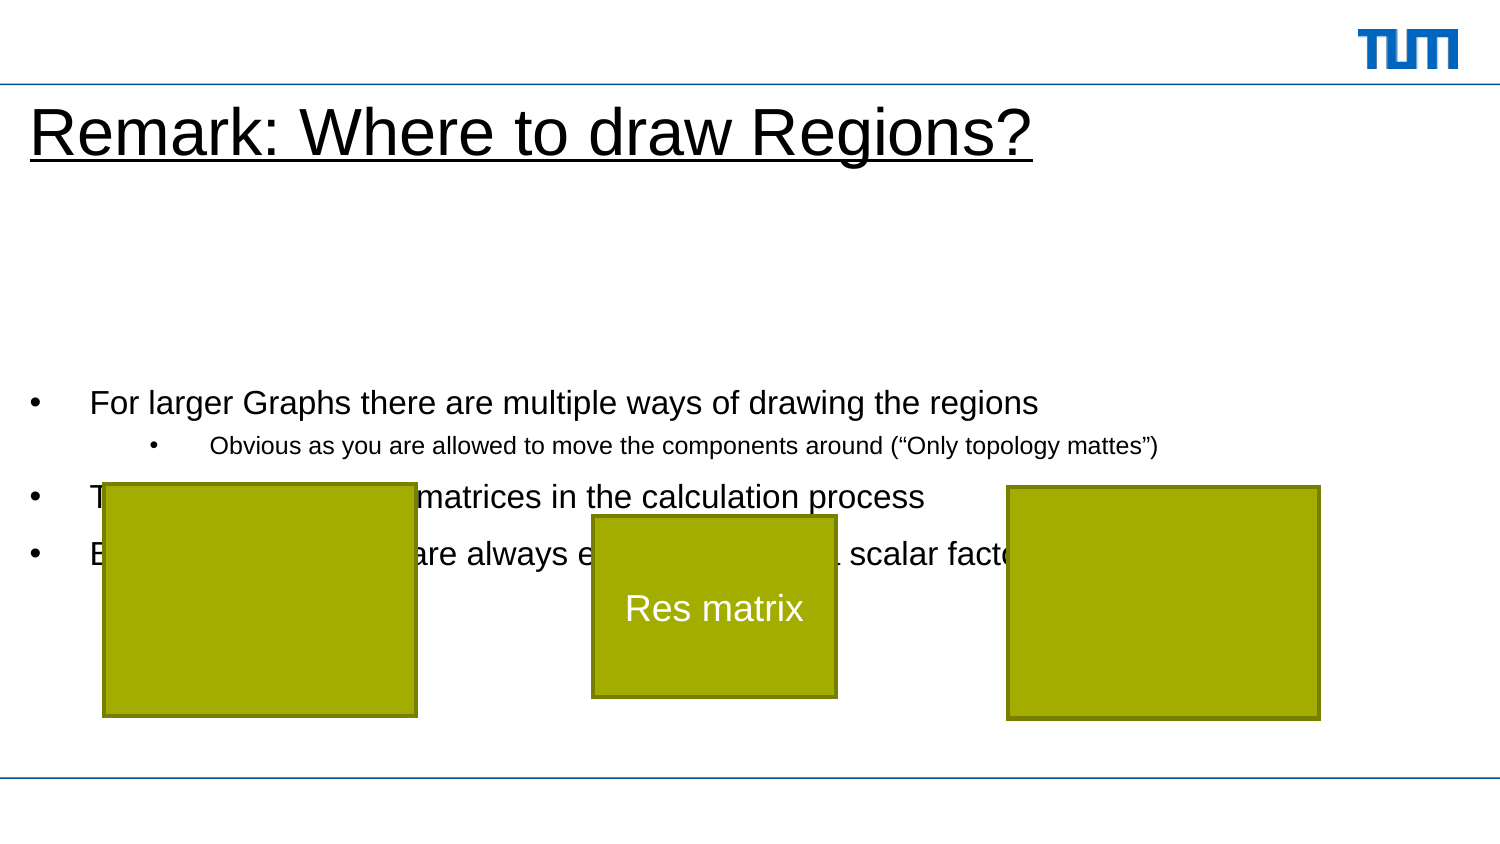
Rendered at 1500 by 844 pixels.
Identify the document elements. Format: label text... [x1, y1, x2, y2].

text_box [1006, 485, 1321, 721]
text_box Res matrix [591, 514, 838, 699]
subtitle For larger Graphs there are multiple ways of drawing the regions Obvious as you are allowed to move the components around (“Only topology mattes”) This leads to different matrices in the calculation process But the final matrices are always equivalent up to a scalar factor [29, 236, 1477, 739]
picture [1358, 29, 1458, 69]
title Remark: Where to draw Regions? [29, 89, 1477, 178]
text_box [102, 482, 418, 718]
